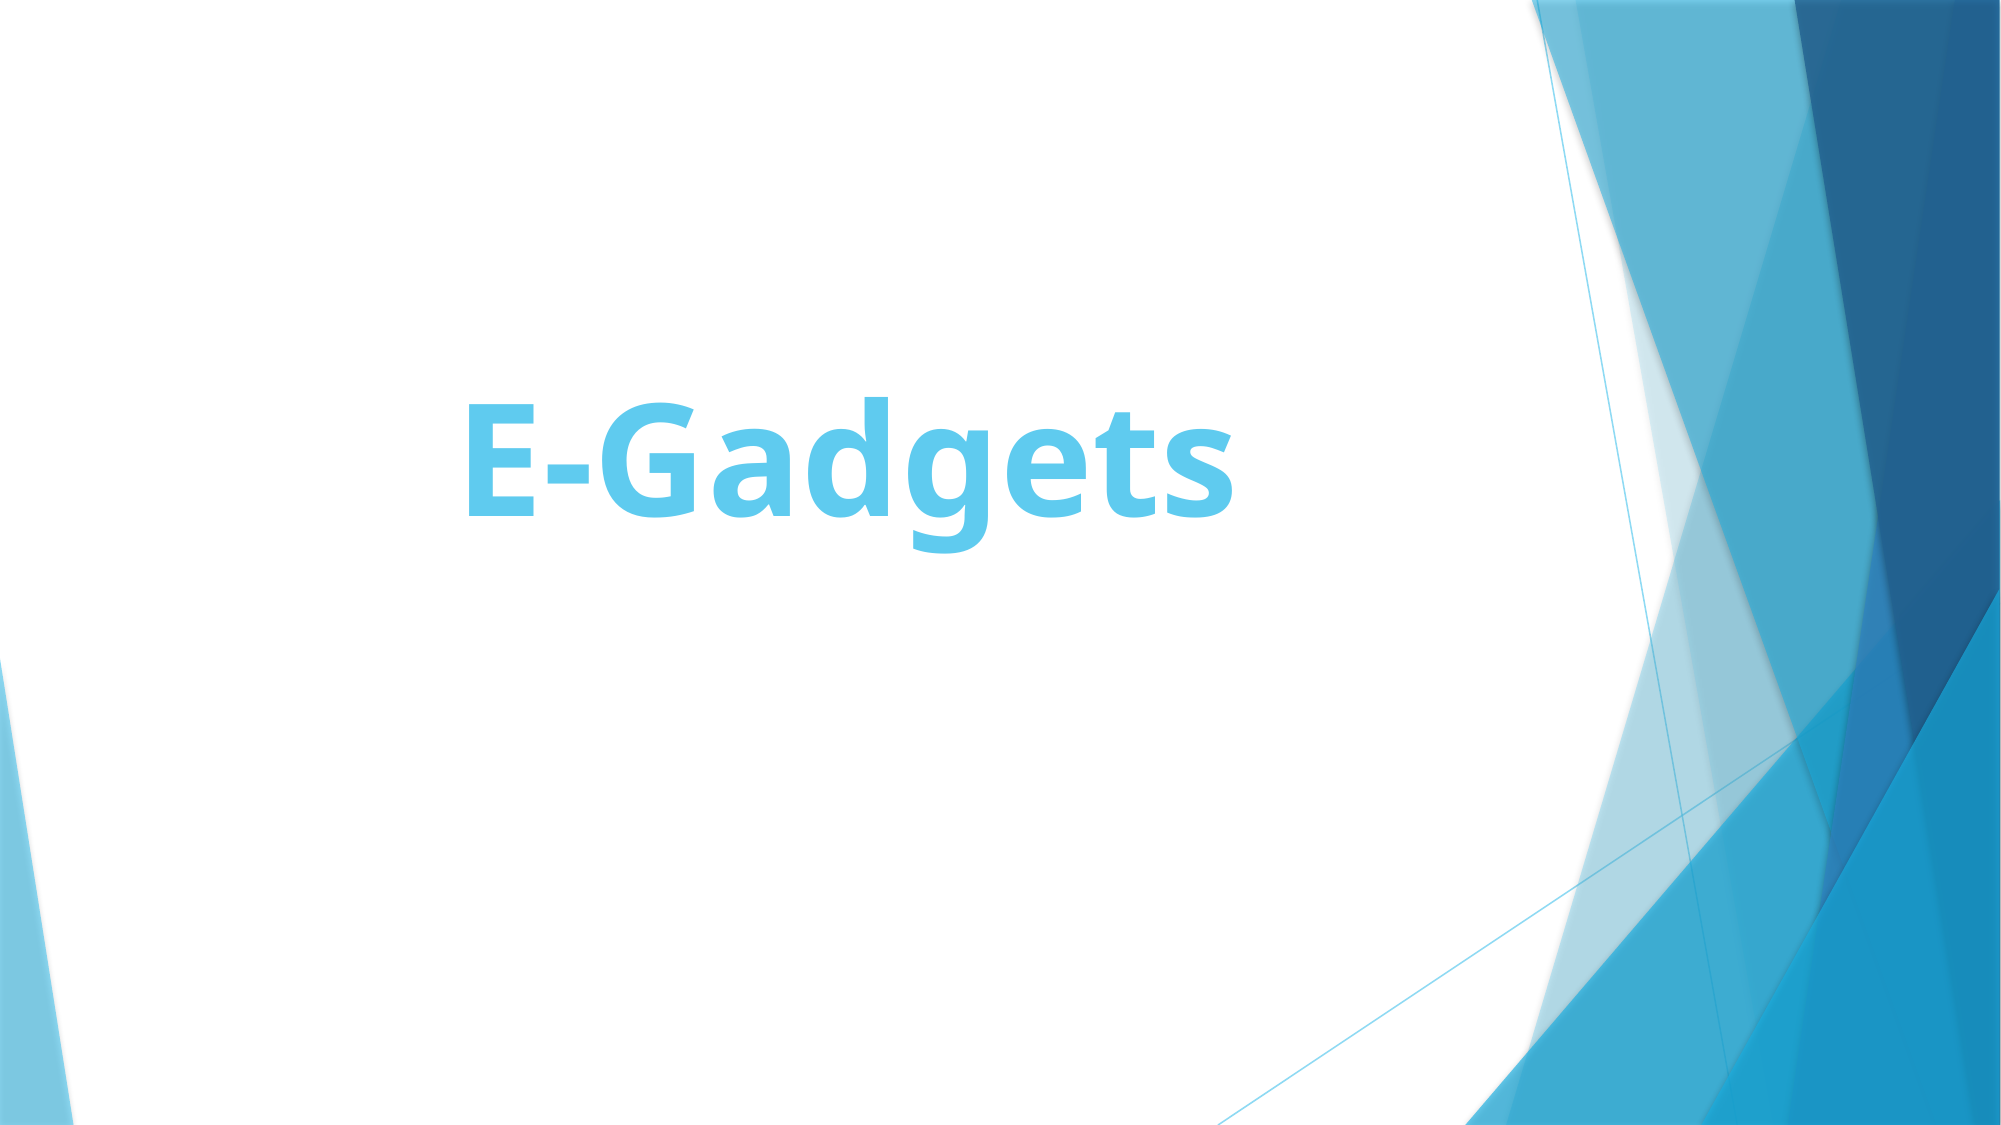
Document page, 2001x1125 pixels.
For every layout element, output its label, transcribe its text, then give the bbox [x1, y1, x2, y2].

title E-Gadgets [440, 352, 1729, 642]
